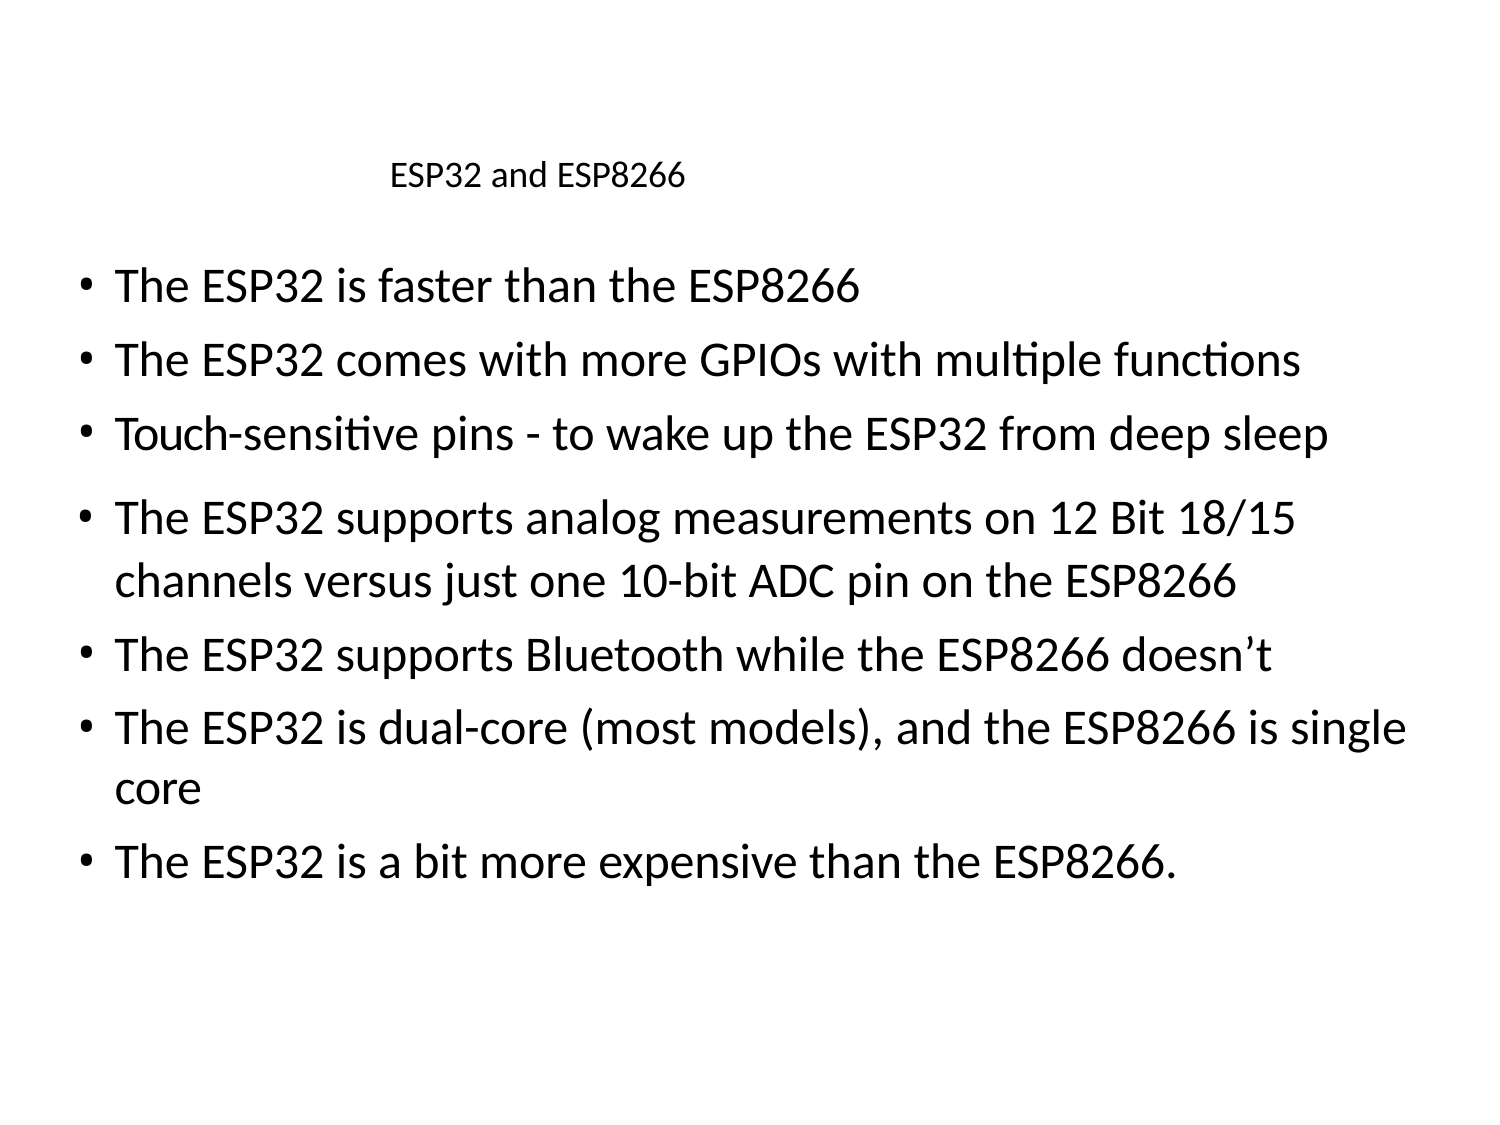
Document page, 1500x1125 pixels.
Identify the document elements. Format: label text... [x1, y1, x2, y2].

title ESP32 and ESP8266 [37, 0, 1388, 267]
text_box The ESP32 is faster than the ESP8266 The ESP32 comes with more GPIOs with multiple functions Touch-sensitive pins - to wake up the ESP32 from deep sleep The ESP32 supports analog measurements on 12 Bit 18/15 channels versus just one 10-bit ADC pin on the ESP8266 The ESP32 supports Bluetooth while the ESP8266 doesn’t The ESP32 is dual-core (most models), and the ESP8266 is single core The ESP32 is a bit more expensive than the ESP8266. [74, 236, 1450, 889]
